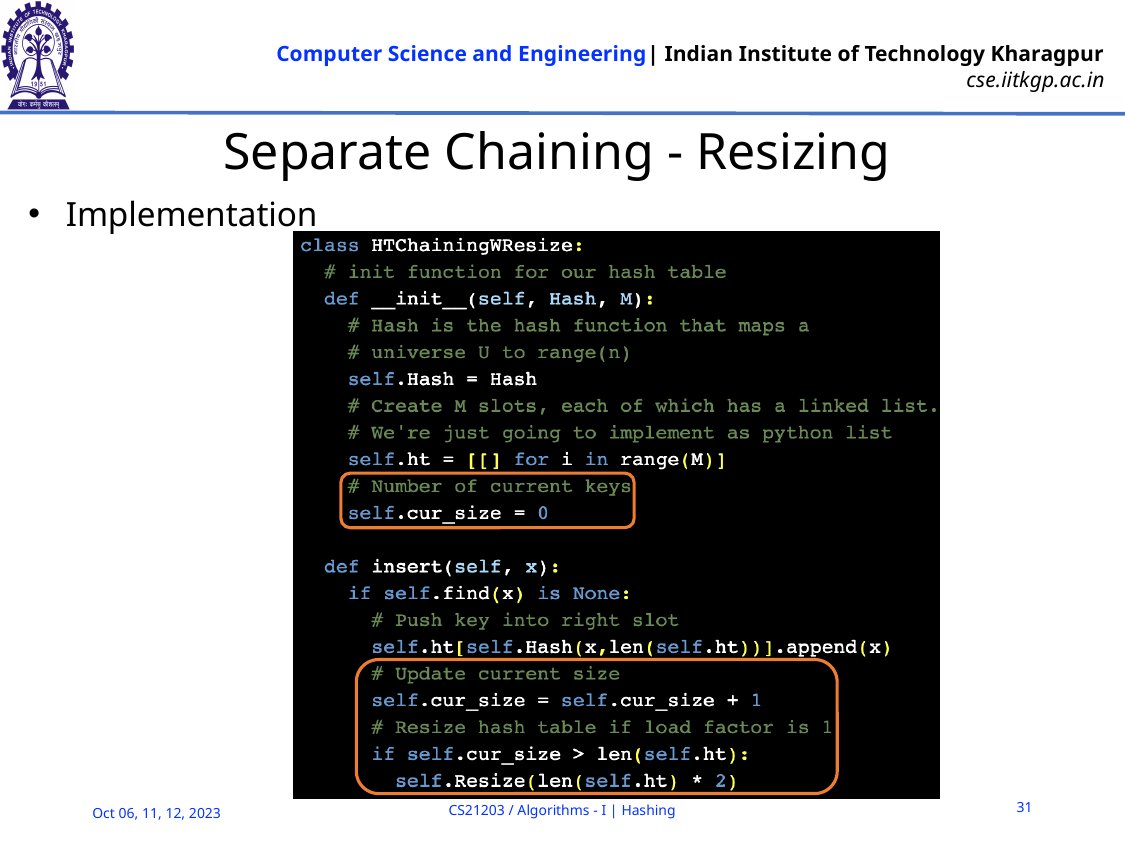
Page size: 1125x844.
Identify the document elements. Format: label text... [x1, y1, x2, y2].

picture [1, 1, 74, 110]
text_box Implementation [13, 190, 1099, 786]
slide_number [77, 798, 274, 844]
title Separate Chaining - Resizing [35, 78, 1078, 190]
footer CS21203 / Algorithms - I | Hashing [185, 787, 940, 833]
slide_number 31 [992, 786, 1048, 831]
picture [293, 231, 940, 799]
